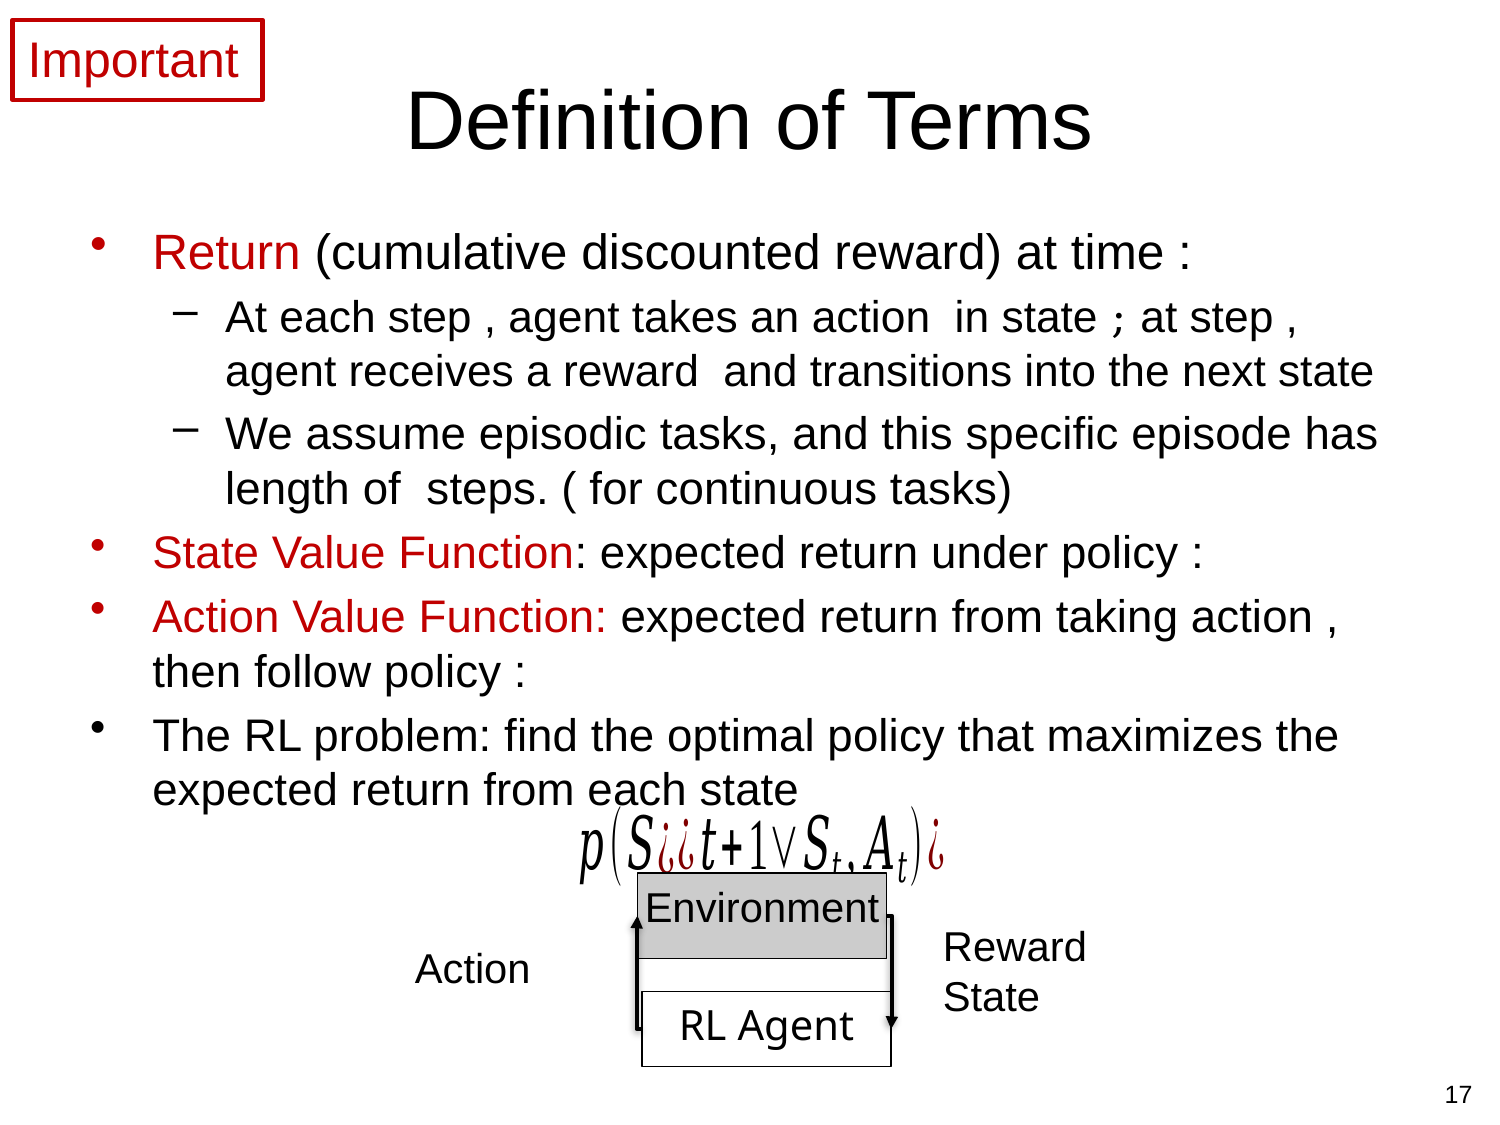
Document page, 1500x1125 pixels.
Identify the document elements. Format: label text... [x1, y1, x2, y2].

text_box Important [12, 19, 263, 100]
title Definition of Terms [74, 44, 1426, 188]
slide_number 17 [1137, 1070, 1488, 1112]
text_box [637, 872, 892, 1067]
